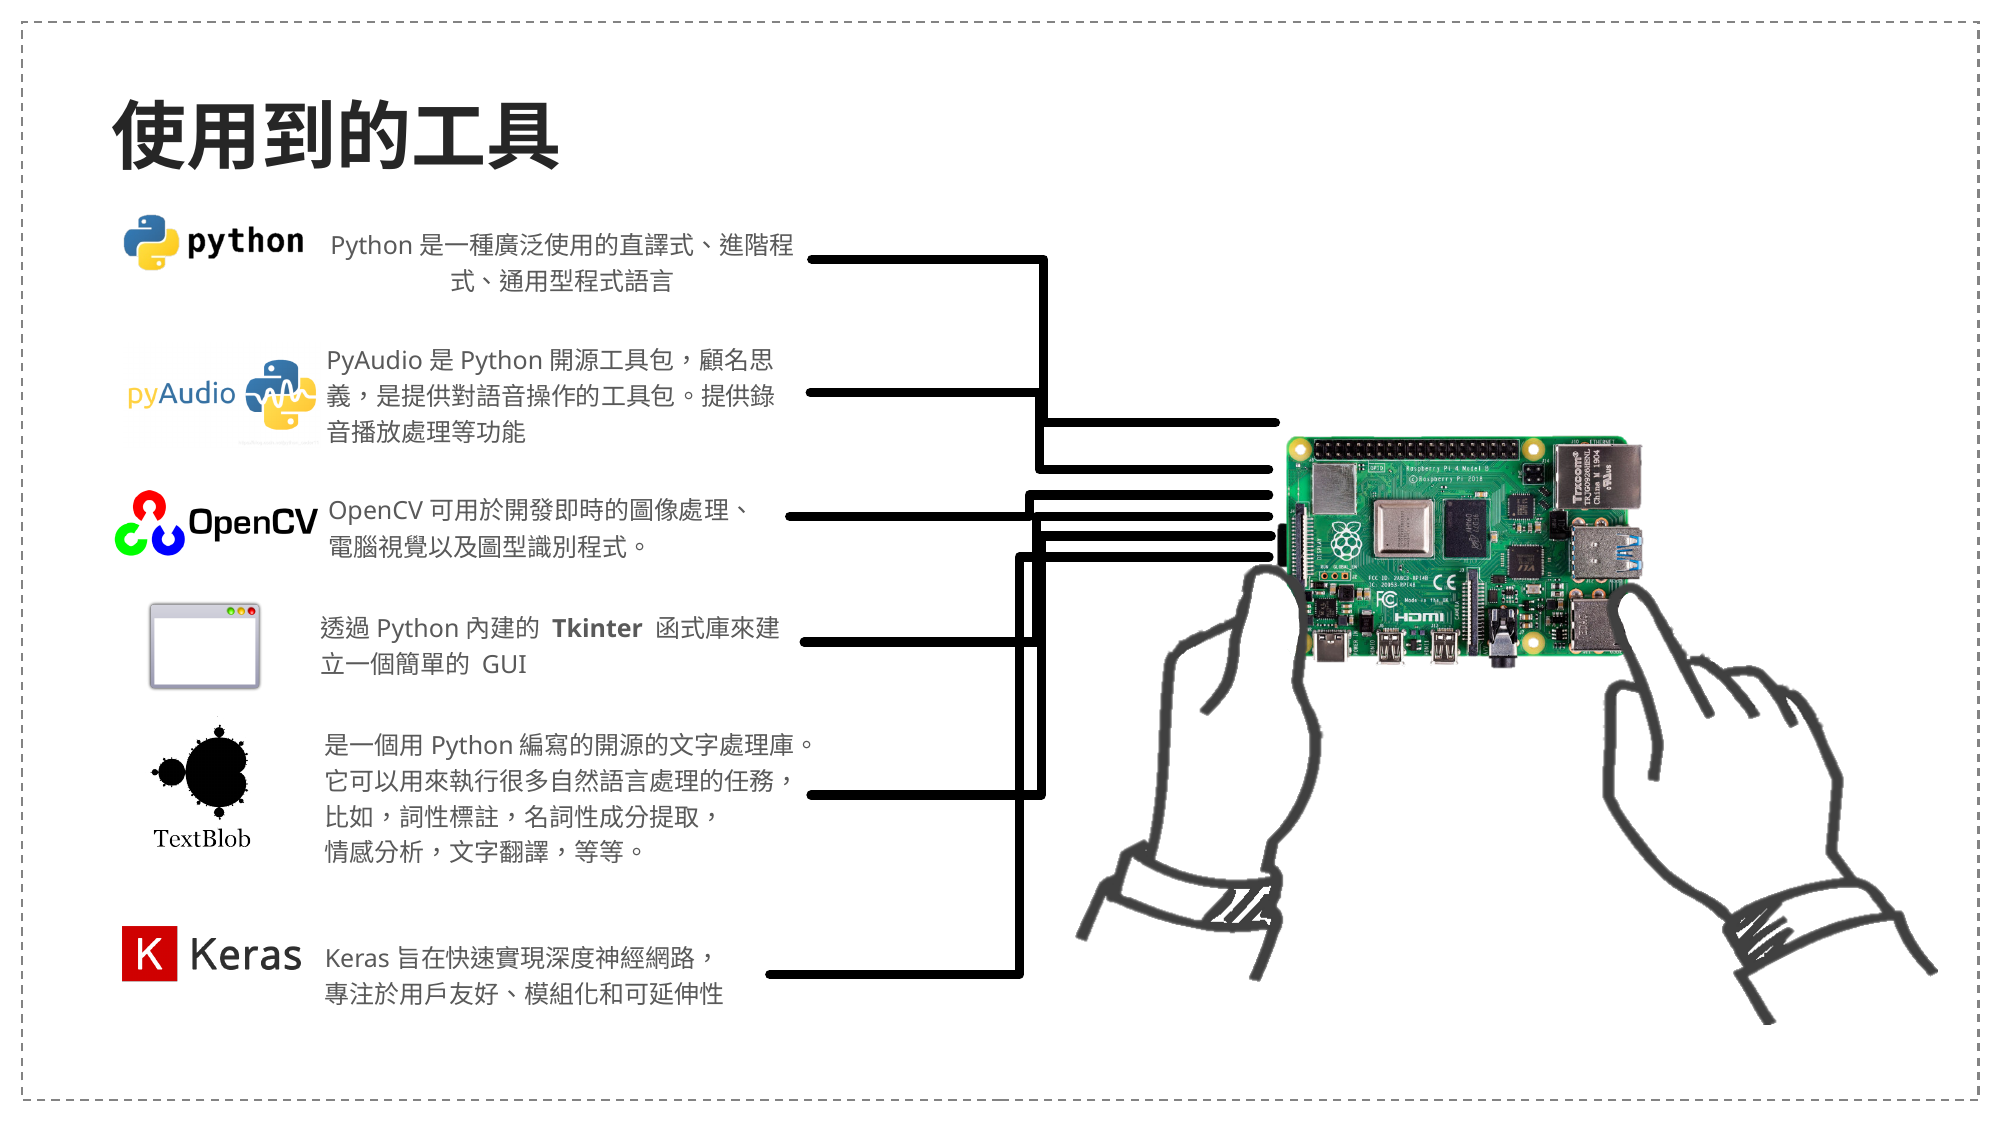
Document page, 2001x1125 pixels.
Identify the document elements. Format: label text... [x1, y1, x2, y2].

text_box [769, 556, 1270, 975]
text_box 透過Python內建的 Tkinter 函式庫來建立一個簡單的 GUI [305, 598, 769, 686]
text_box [811, 536, 1272, 797]
text_box 是一個用Python編寫的開源的文字處理庫。 它可以用來執行很多自然語言處理的任務， 比如，詞性標註，名詞性成分提取， 情感分析，文字翻譯，等等。 [310, 715, 769, 875]
picture [114, 490, 320, 557]
text_box OpenCV可用於開發即時的圖像處理、電腦視覺以及圖型識別程式。 [313, 481, 783, 569]
text_box 使用到的工具 [97, 80, 783, 186]
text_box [810, 393, 1269, 470]
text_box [789, 494, 1269, 517]
picture [121, 925, 314, 982]
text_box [1062, 394, 1938, 1026]
picture [125, 716, 285, 863]
text_box Python是一種廣泛使用的直譯式、進階程式、通用型程式語言 [313, 215, 812, 303]
text_box PyAudio是Python開源工具包，顧名思義，是提供對語音操作的工具包。提供錄音播放處理等功能 [311, 331, 811, 454]
picture [112, 194, 318, 286]
picture [123, 342, 321, 448]
text_box Keras旨在快速實現深度神經網路， 專注於用戶友好、模組化和可延伸性 [310, 928, 780, 1016]
picture [146, 600, 263, 692]
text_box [804, 517, 1269, 556]
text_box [811, 259, 1276, 423]
